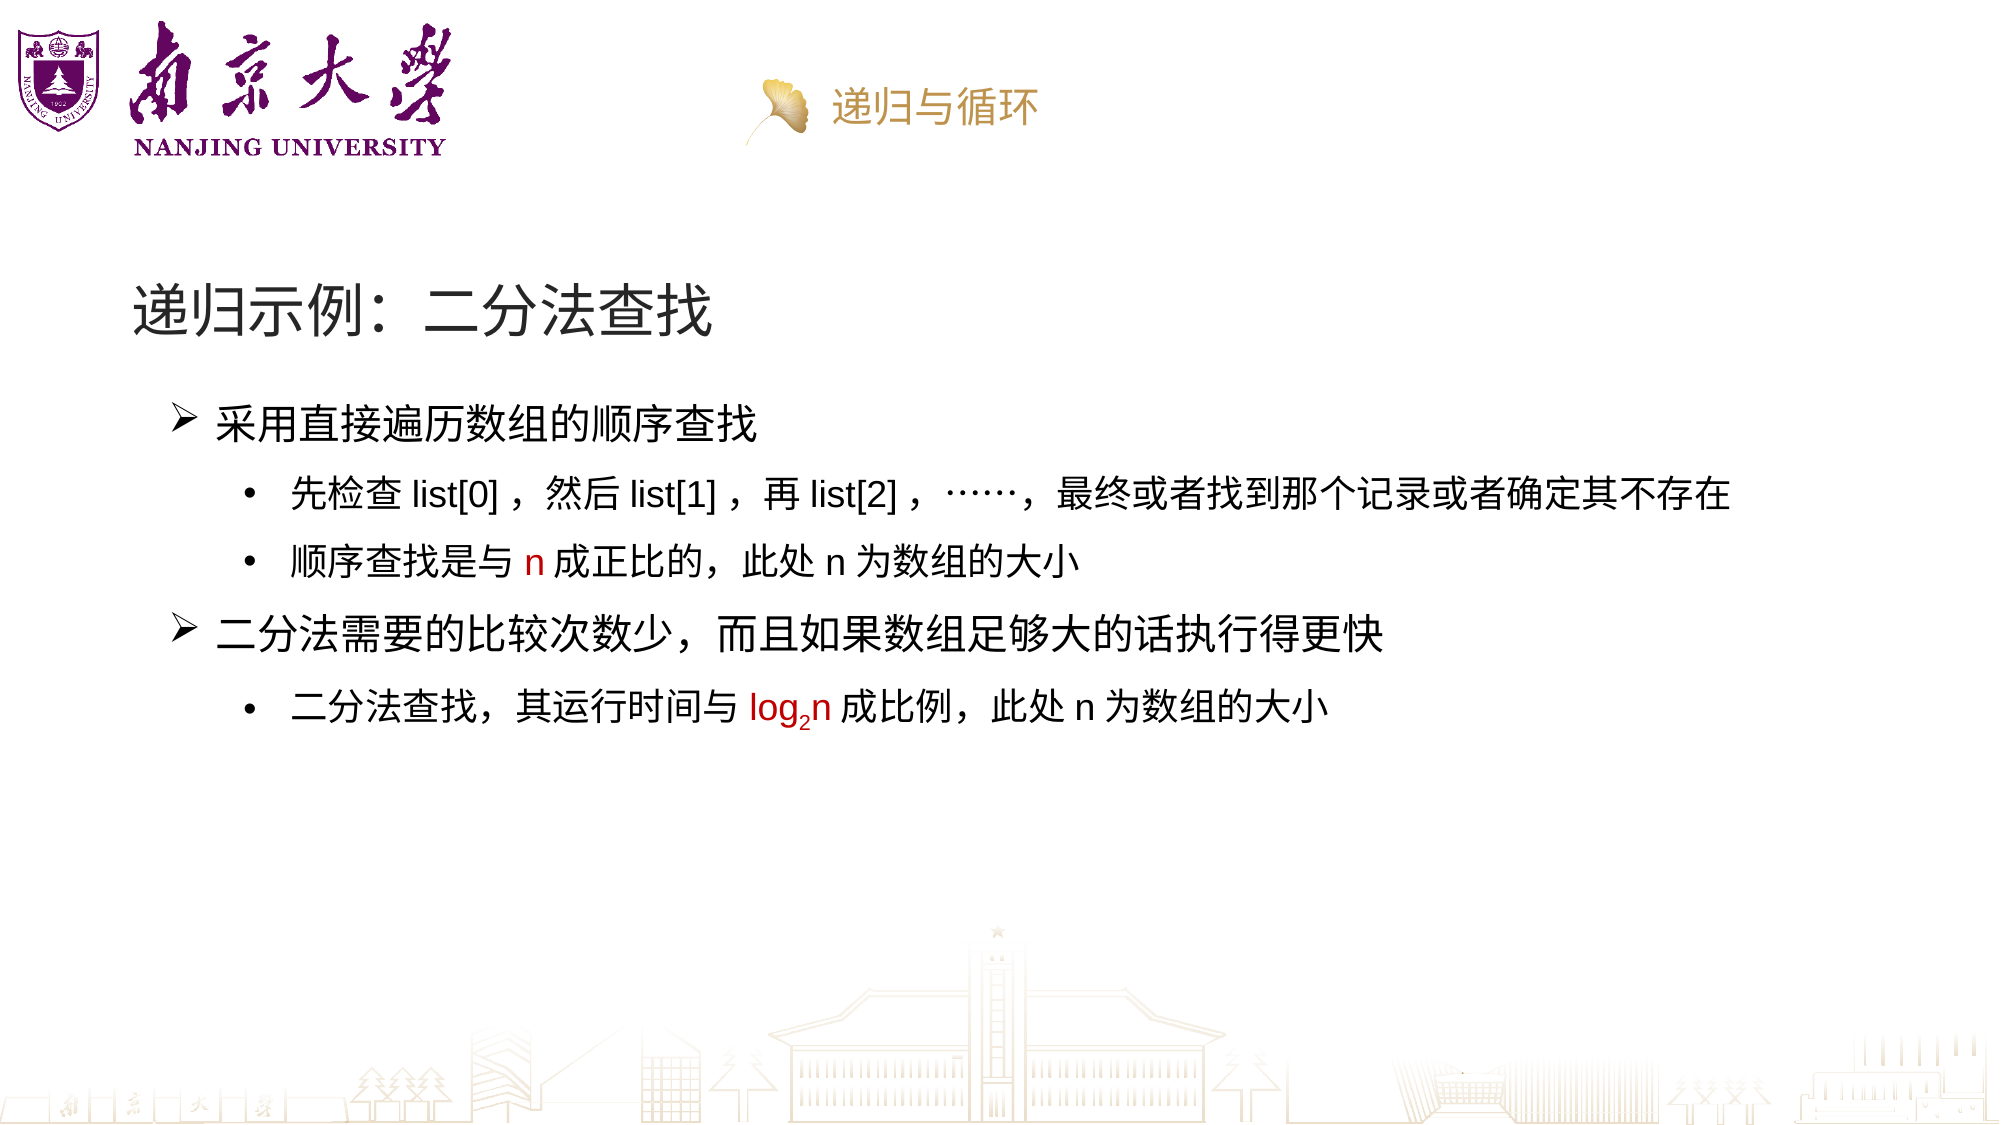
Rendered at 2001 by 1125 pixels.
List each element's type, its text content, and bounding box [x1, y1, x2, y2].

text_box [116, 249, 1874, 729]
picture [731, 64, 830, 169]
text_box 递归与循环 [816, 73, 1226, 139]
picture [18, 21, 451, 160]
